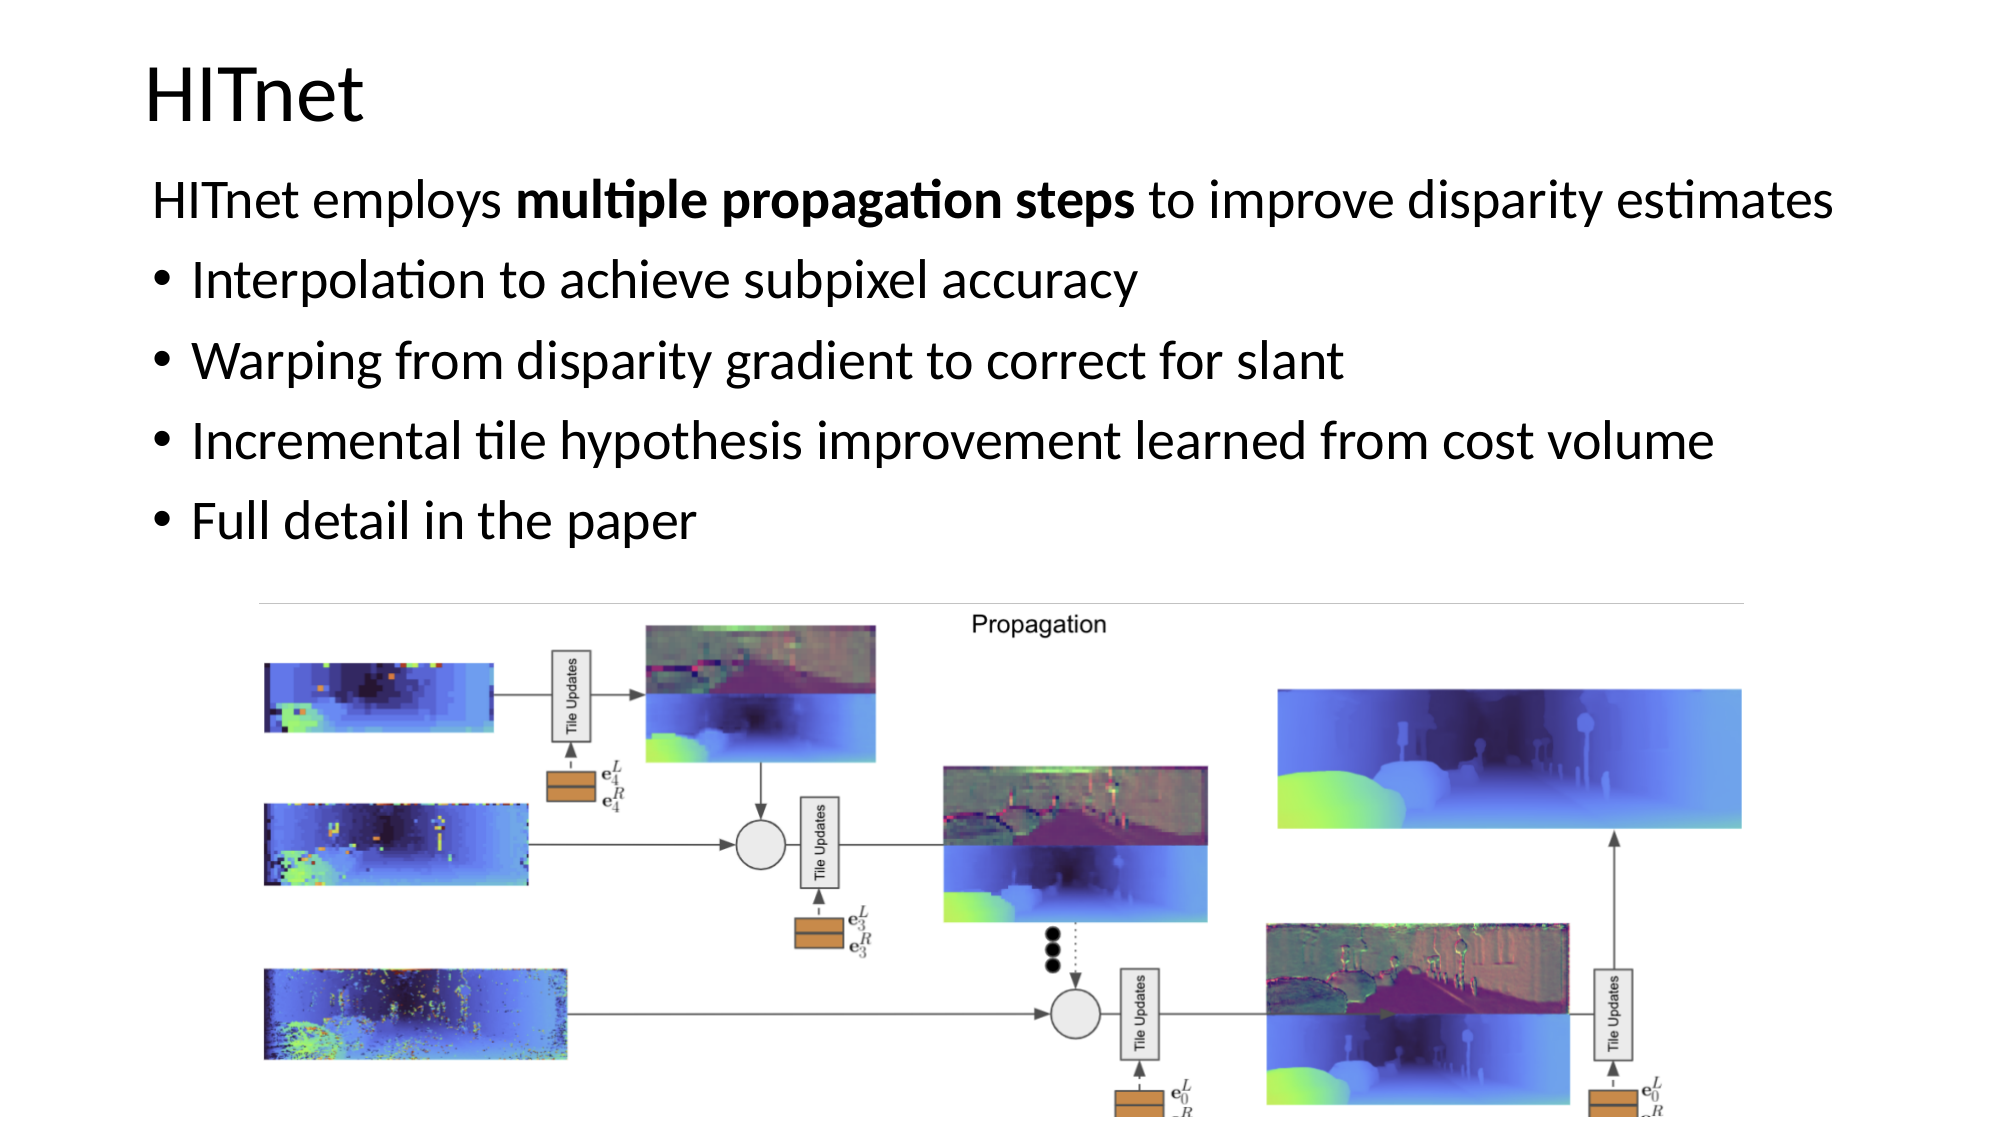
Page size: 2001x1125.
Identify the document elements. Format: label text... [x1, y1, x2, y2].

list HITnet employs multiple propagation steps to improve disparity estimates Interpolation to achieve subpixel accuracy Warping from disparity gradient to correct for slant Incremental tile hypothesis improvement learned from cost volume Full detail in the paper [137, 163, 1863, 577]
title HITnet [129, 22, 1855, 166]
picture [256, 603, 1744, 1118]
